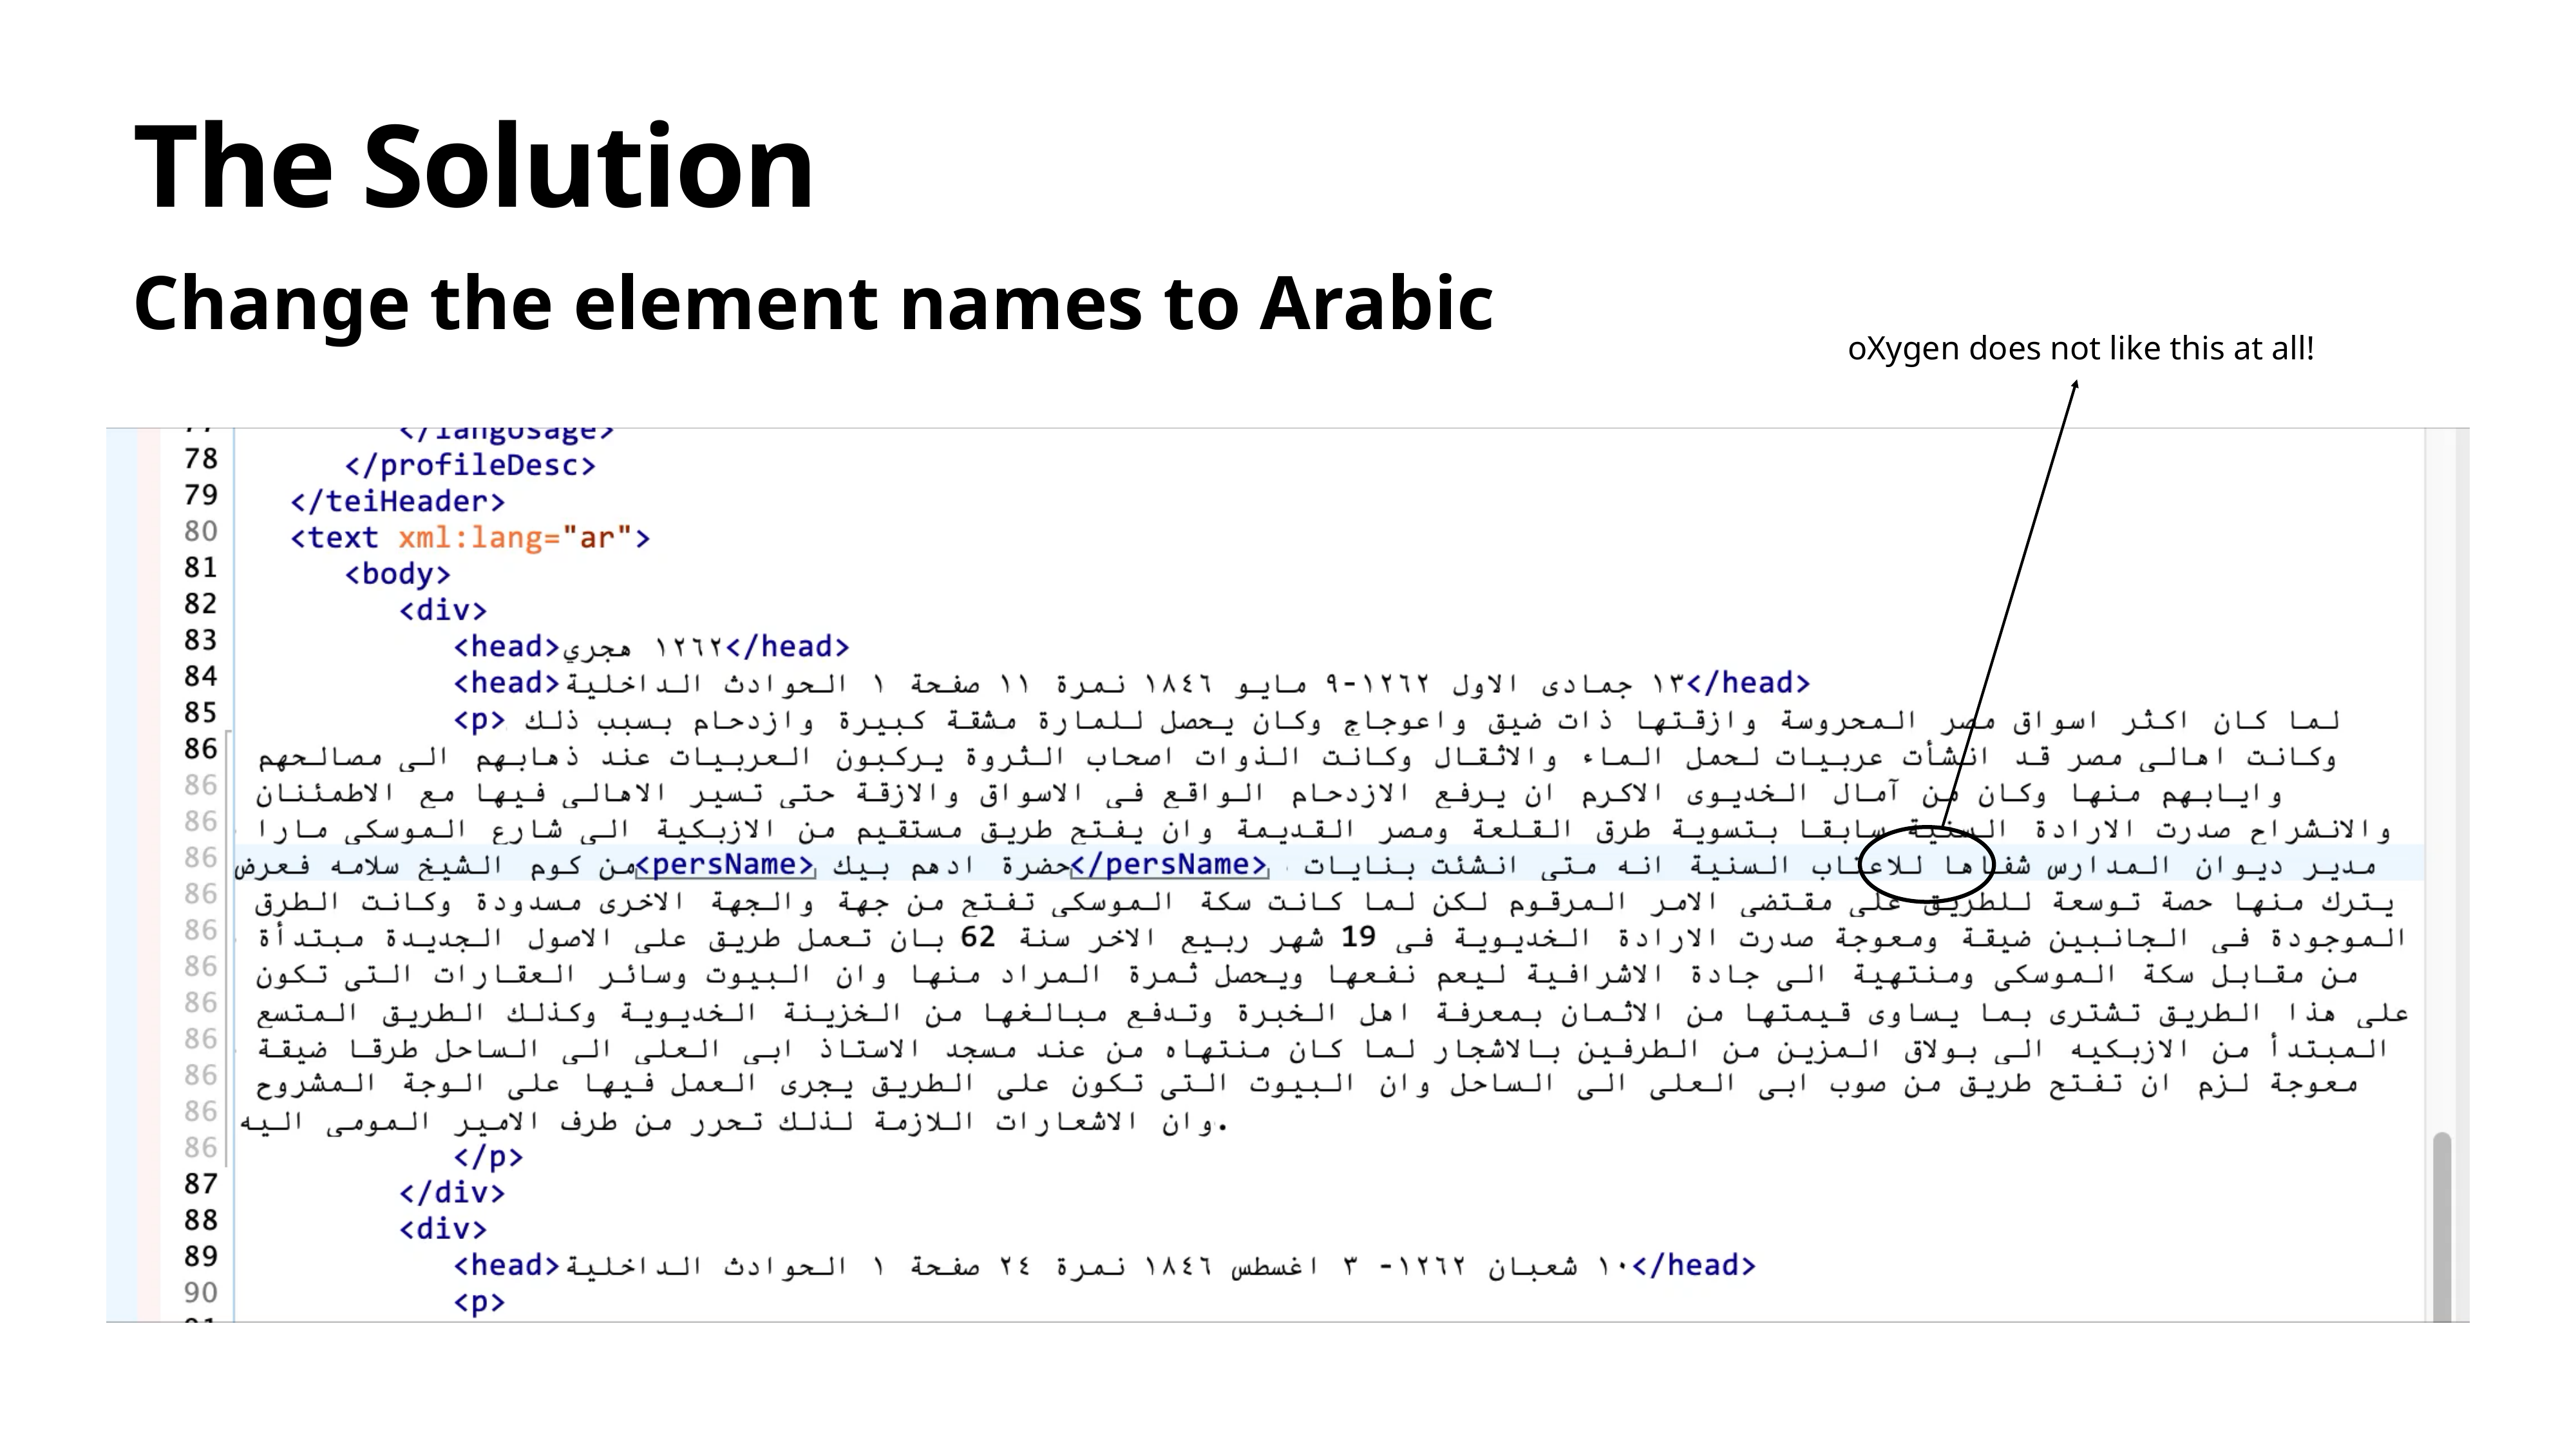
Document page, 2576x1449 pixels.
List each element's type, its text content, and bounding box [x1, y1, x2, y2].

list Change the element names to Arabic [127, 250, 2449, 350]
title The Solution [127, 113, 2449, 250]
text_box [106, 427, 2470, 1323]
text_box [2062, 379, 2079, 427]
text_box oXygen does not like this at all! [1842, 321, 2321, 372]
